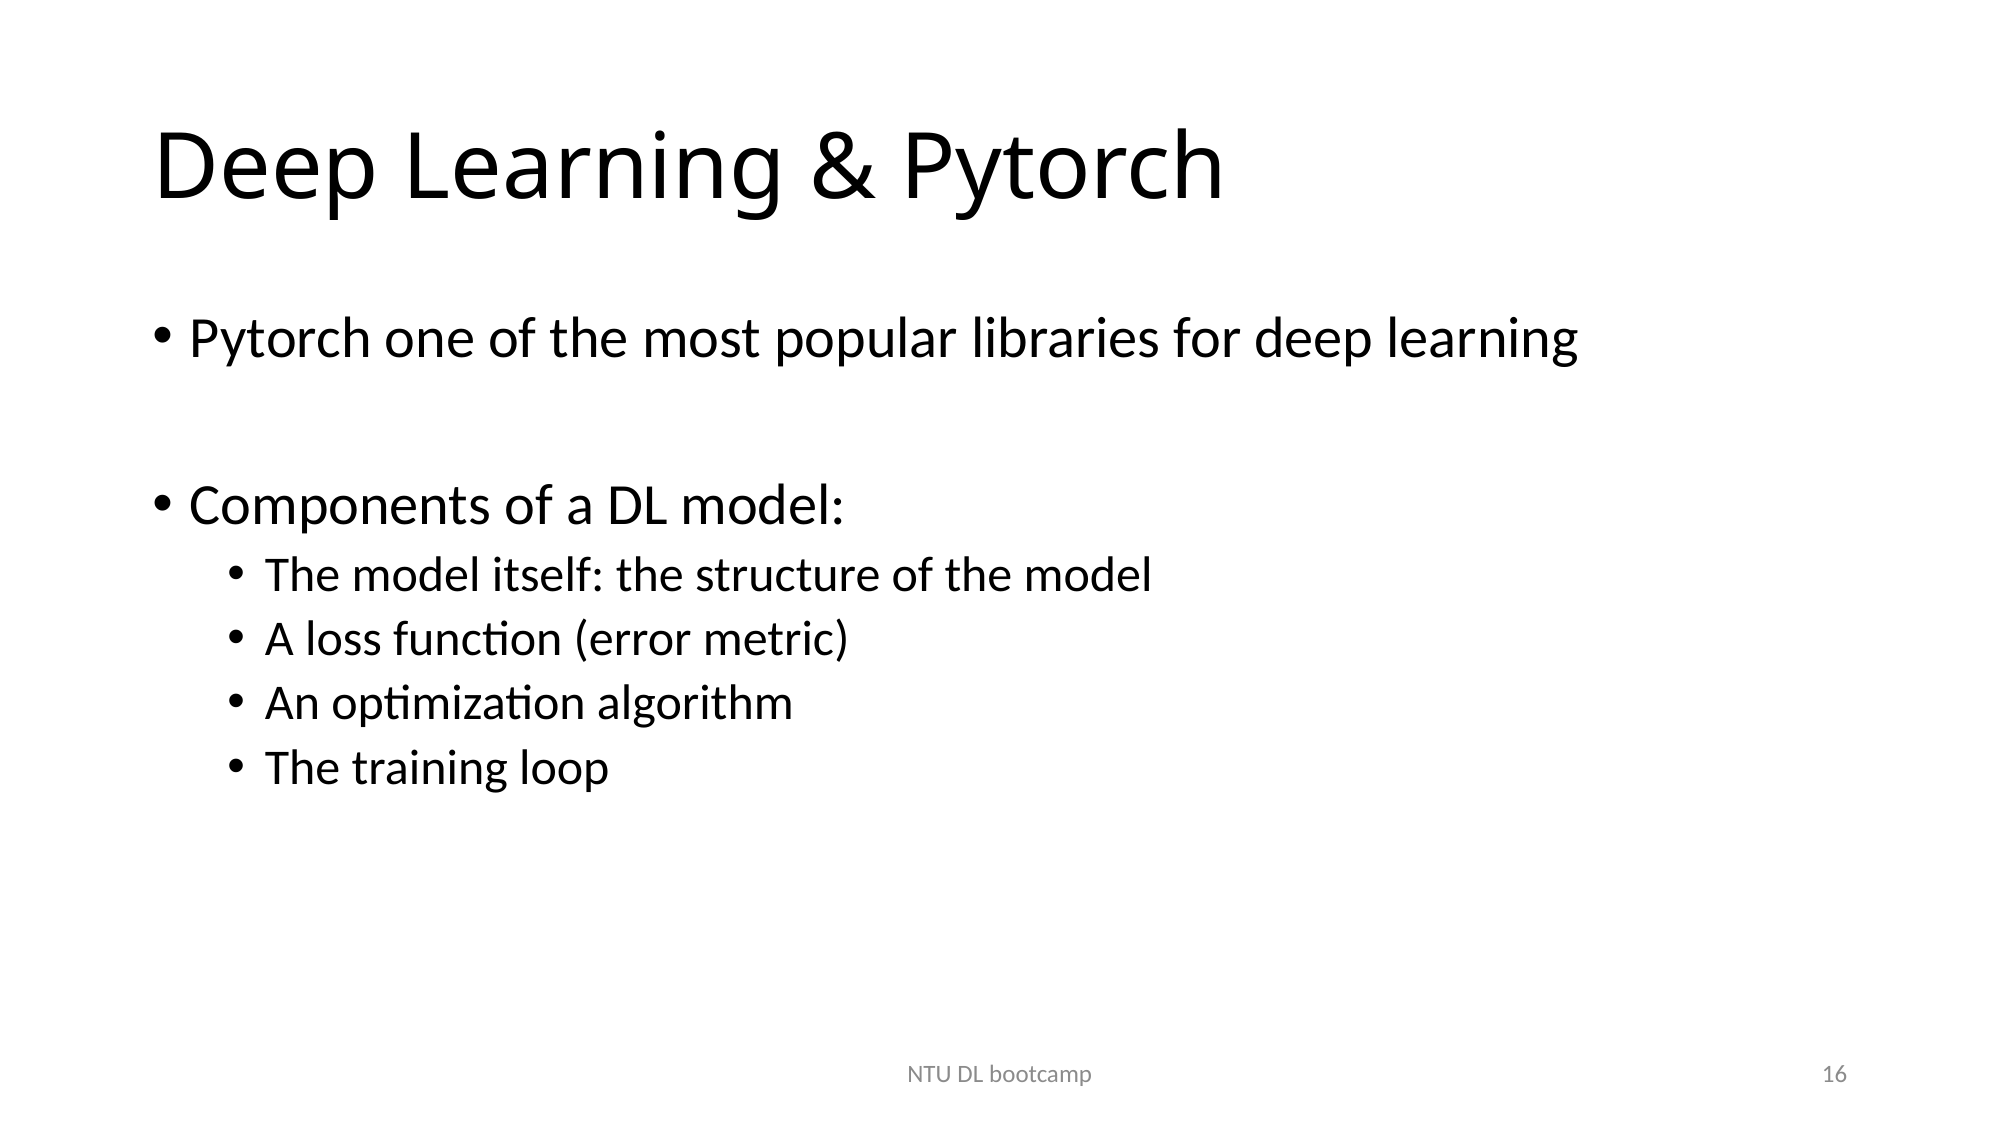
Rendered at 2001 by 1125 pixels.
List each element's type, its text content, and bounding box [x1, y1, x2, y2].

list Pytorch one of the most popular libraries for deep learning Components of a DL model: The model itself: the structure of the model A loss function (error metric) An optimization algorithm The training loop [137, 299, 1863, 1014]
slide_number 16 [1412, 1042, 1863, 1103]
footer NTU DL bootcamp [662, 1042, 1338, 1103]
title Deep Learning & Pytorch [137, 59, 1863, 278]
